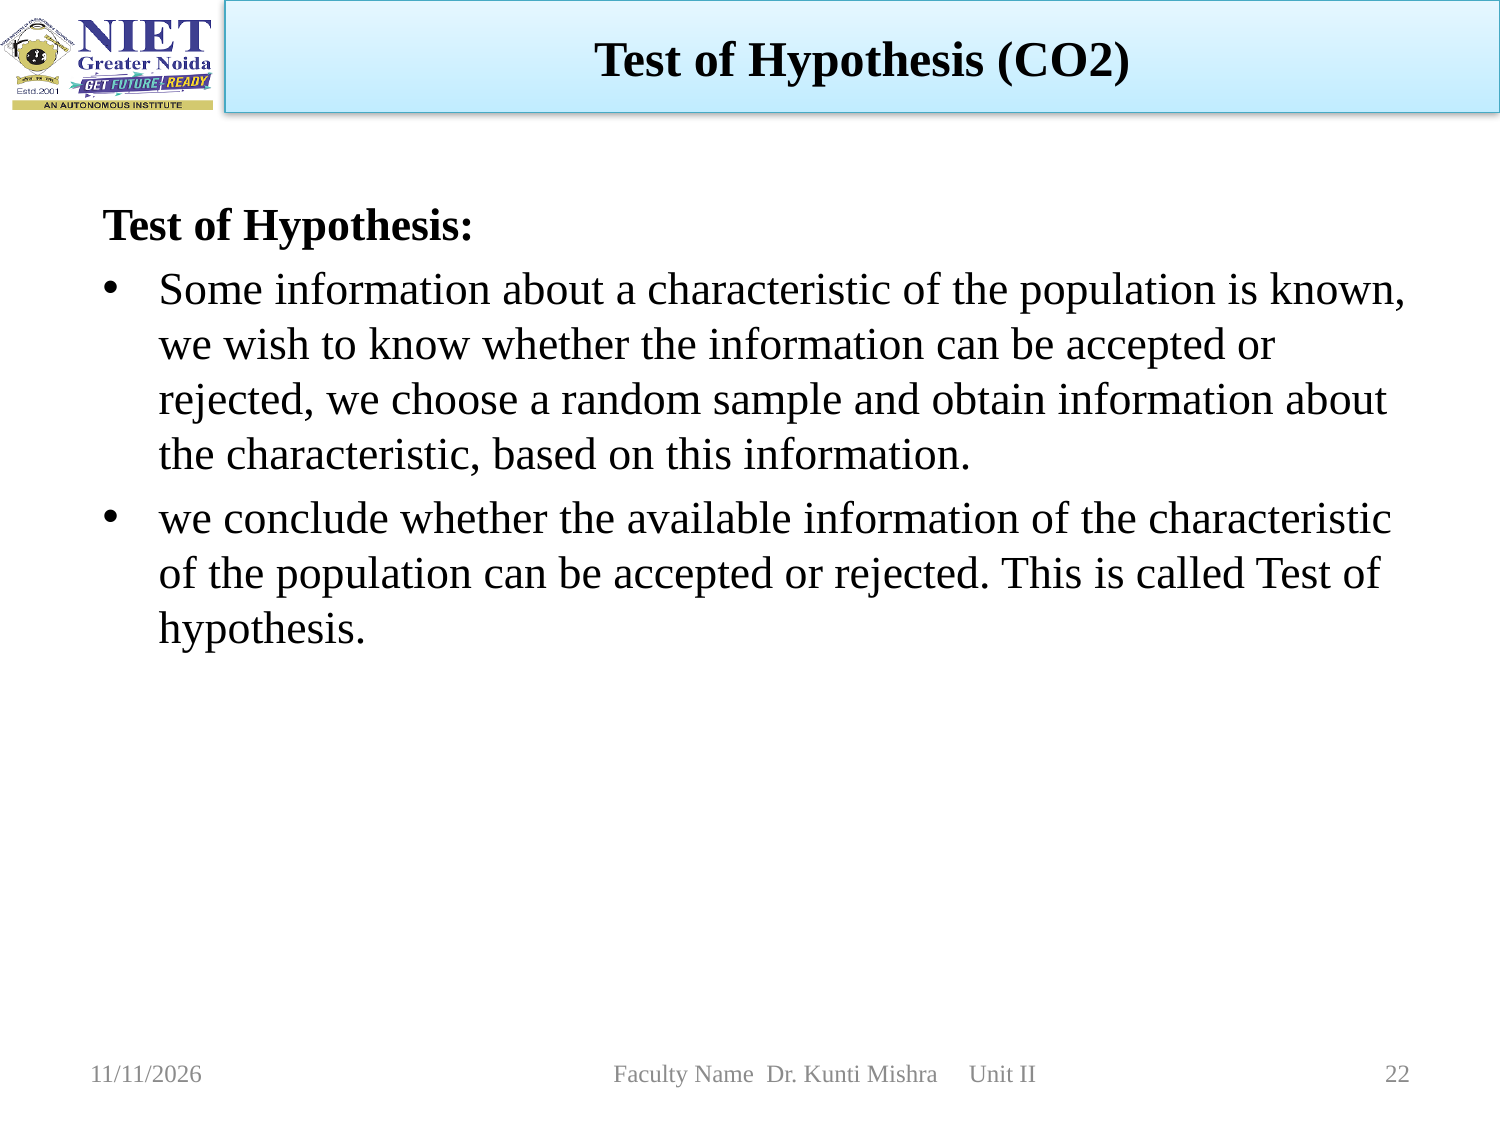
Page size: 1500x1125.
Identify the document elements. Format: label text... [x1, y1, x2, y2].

picture [0, 18, 213, 110]
text_box Test of Hypothesis (CO2) [224, 0, 1500, 113]
list Test of Hypothesis: Some information about a characteristic of the population is known, we wish to know whether the information can be accepted or rejected, we choose a random sample and obtain information about the characteristic, based on this information. we conclude whether the available information of the characteristic of the population can be accepted or rejected. This is called Test of hypothesis. [87, 187, 1438, 930]
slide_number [75, 1042, 412, 1103]
footer Faculty Name Dr. Kunti Mishra Unit II [412, 1042, 1074, 1103]
slide_number 22 [1074, 1042, 1425, 1103]
